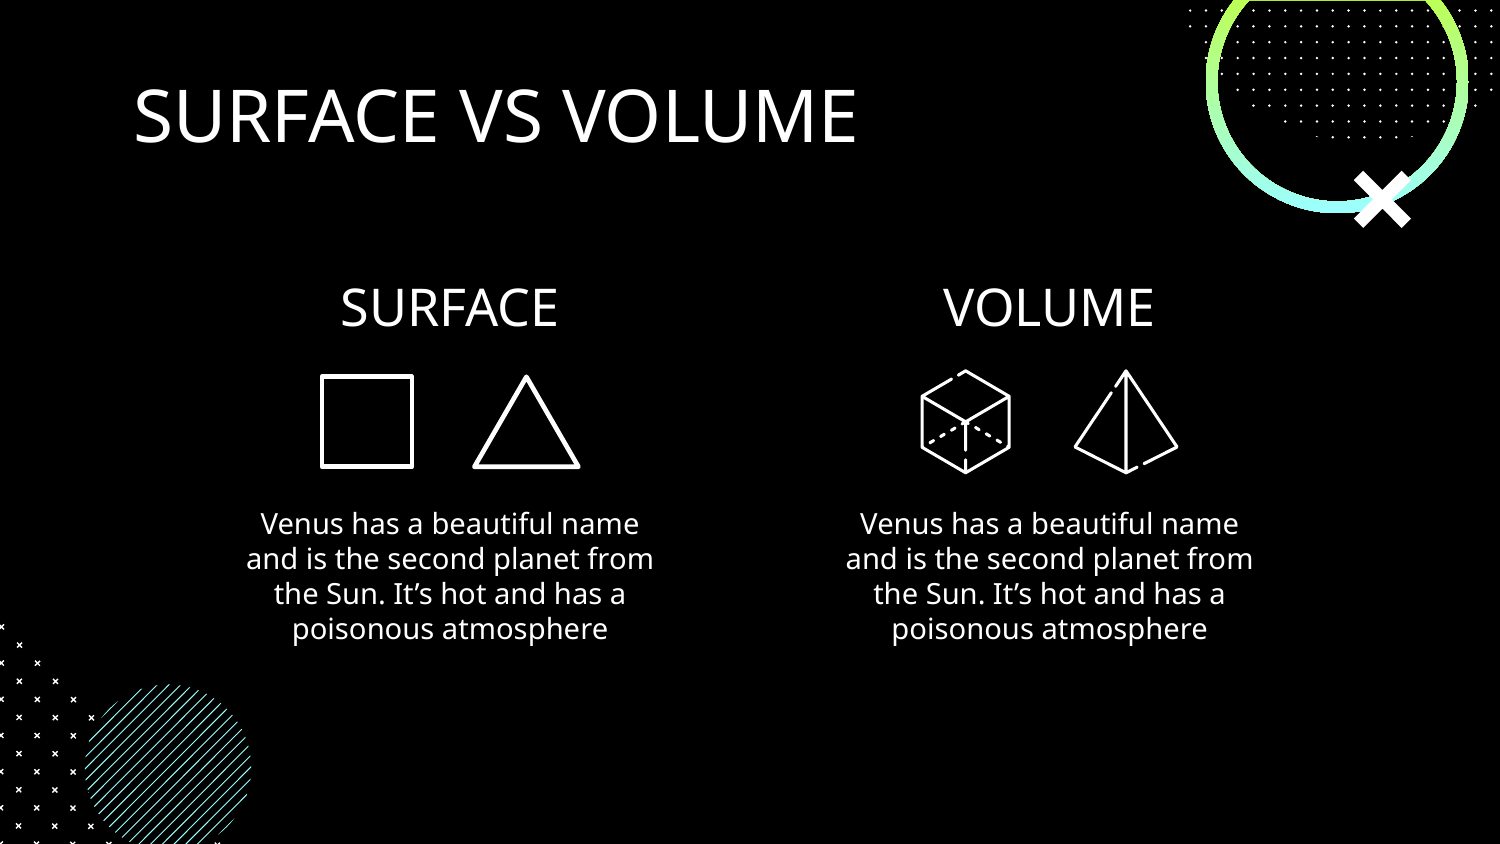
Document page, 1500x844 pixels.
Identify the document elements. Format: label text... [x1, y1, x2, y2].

text_box [1073, 369, 1179, 475]
subtitle Venus has a beautiful name and is the second planet from the Sun. It’s hot and has a poisonous atmosphere [824, 490, 1275, 656]
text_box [920, 369, 1011, 475]
text_box [474, 376, 579, 467]
title SURFACE VS VOLUME [118, 54, 1382, 160]
subtitle Venus has a beautiful name and is the second planet from the Sun. It’s hot and has a poisonous atmosphere [225, 490, 676, 656]
subtitle VOLUME [824, 267, 1275, 343]
subtitle SURFACE [225, 267, 676, 343]
text_box [321, 376, 412, 467]
